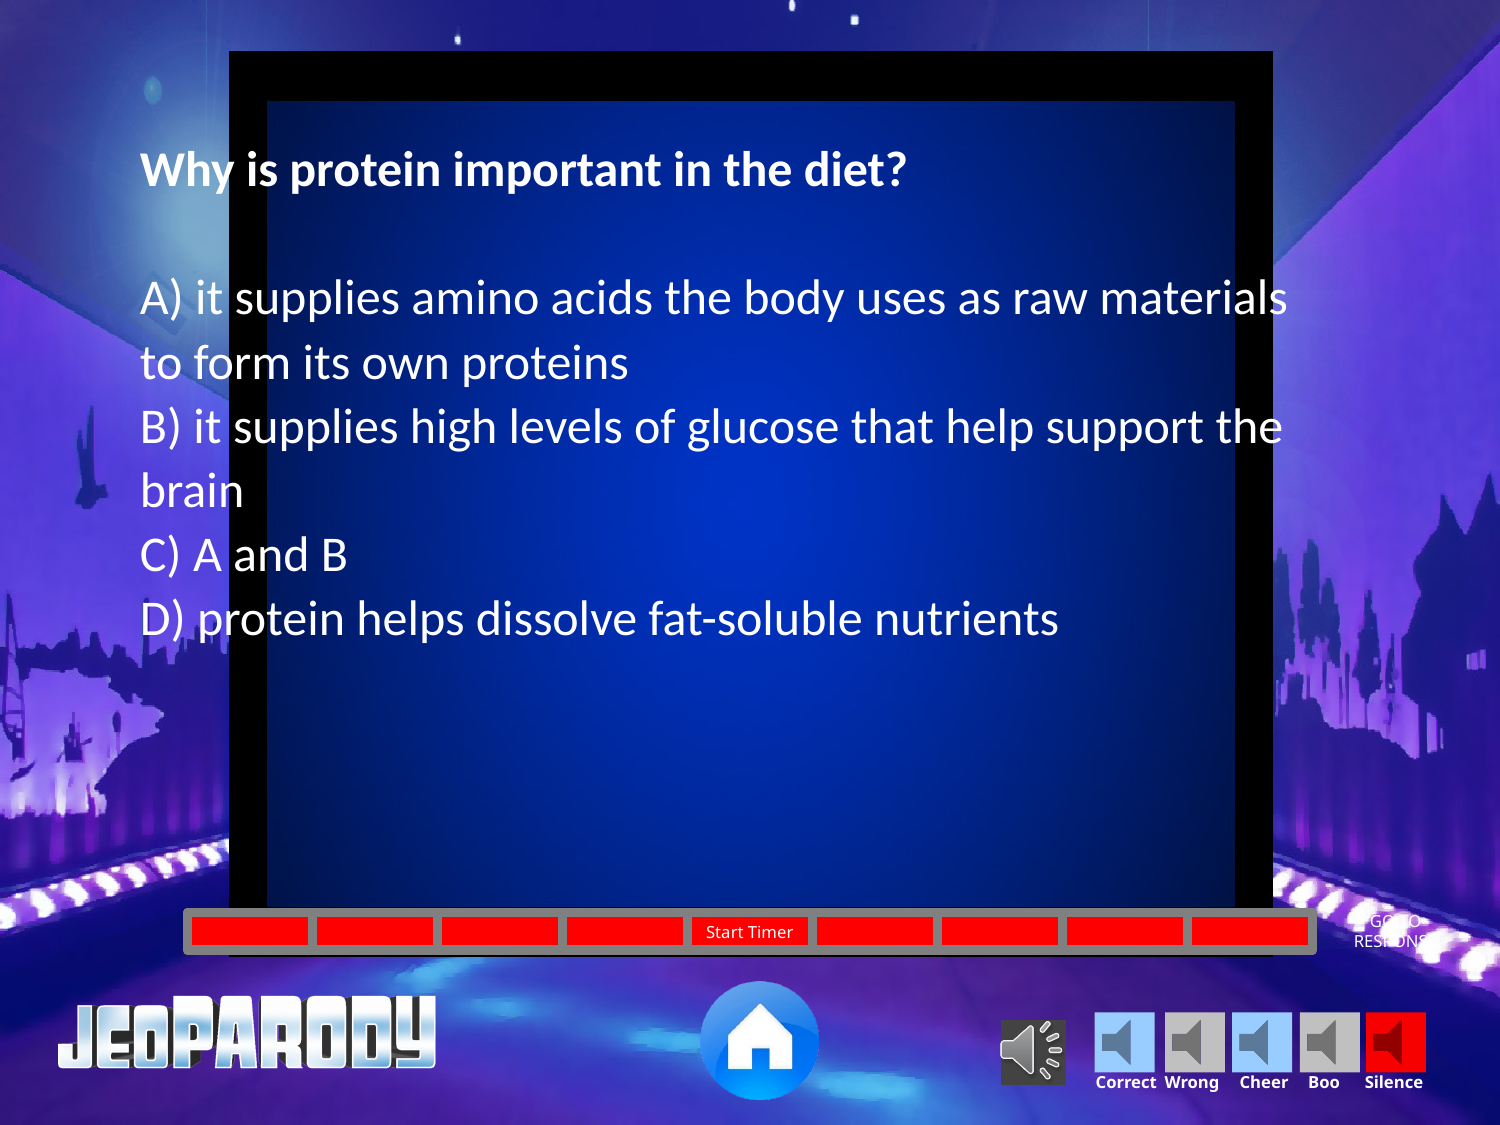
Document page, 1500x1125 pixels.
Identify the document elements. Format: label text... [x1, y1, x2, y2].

picture [0, 0, 1500, 1125]
text_box Why is protein important in the diet? A) it supplies amino acids the body uses as raw materials to form its own proteins B) it supplies high levels of glucose that help support the brain C) A and B D) protein helps dissolve fat-soluble nutrients [124, 124, 1325, 654]
